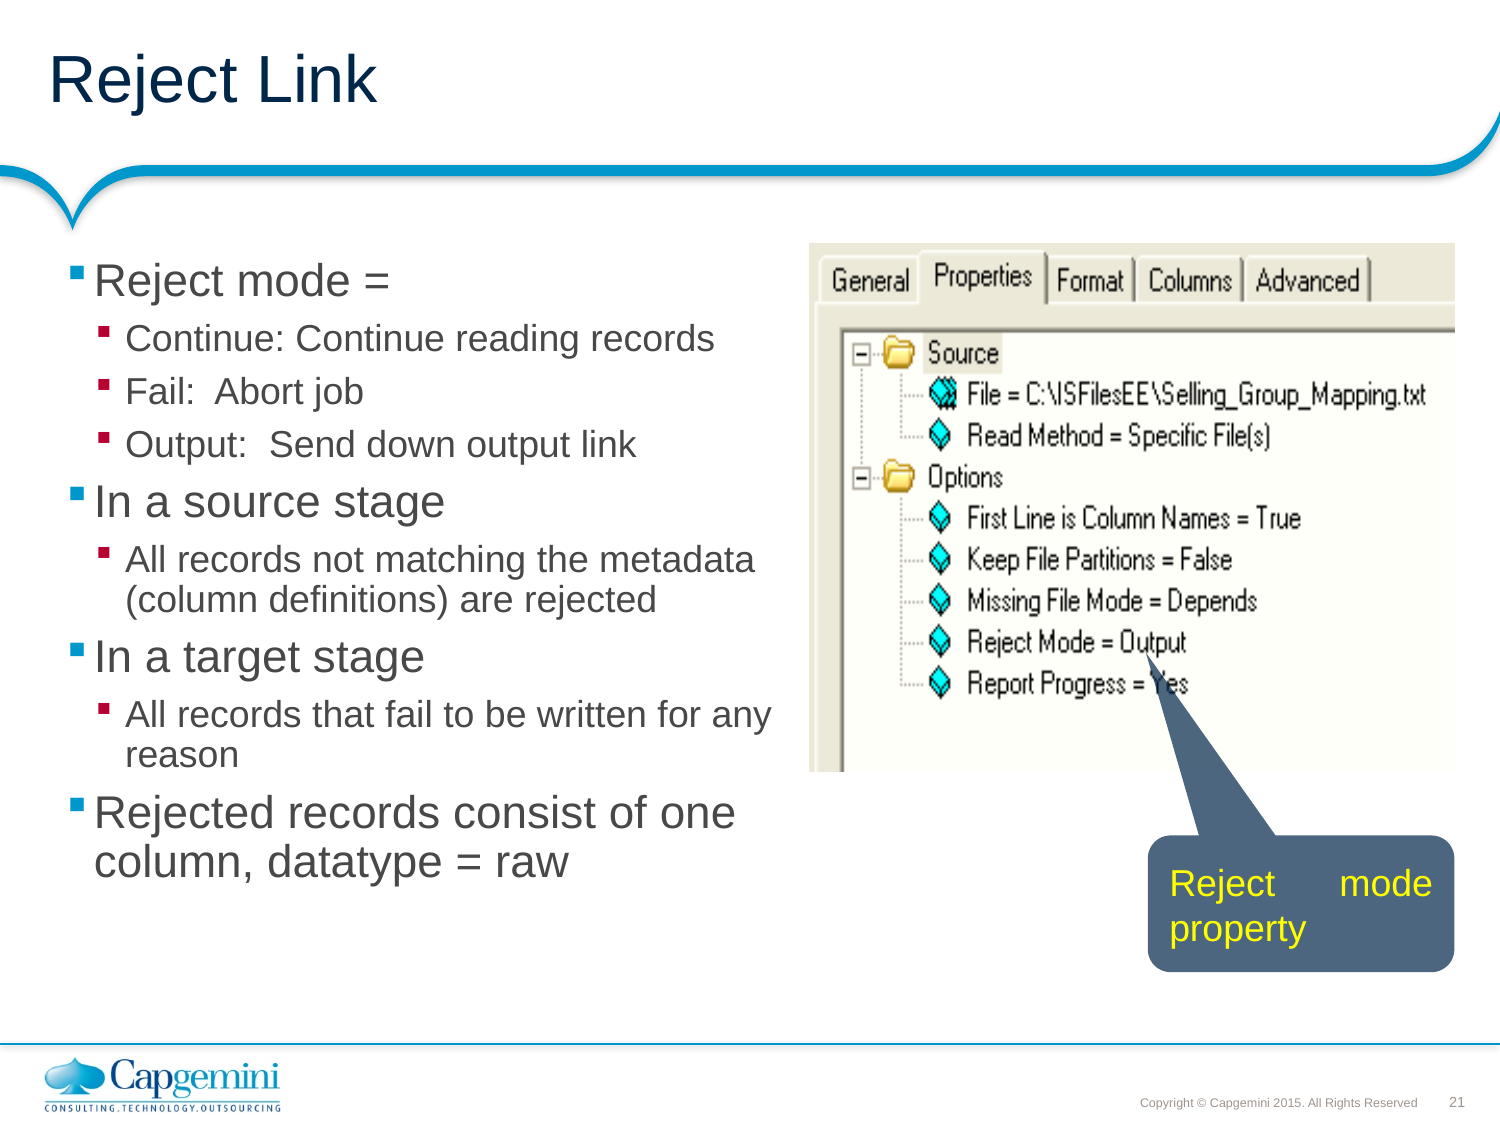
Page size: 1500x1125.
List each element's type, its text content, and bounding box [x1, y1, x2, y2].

picture [809, 243, 1455, 772]
list Reject mode = Continue: Continue reading records Fail: Abort job Output: Send down output link In a source stage All records not matching the metadata (column definitions) are rejected In a target stage All records that fail to be written for any reason Rejected records consist of one column, datatype = raw [48, 245, 789, 1007]
text_box Reject mode property [1147, 780, 1455, 973]
title Reject Link [0, 0, 1500, 165]
picture [44, 1056, 281, 1113]
